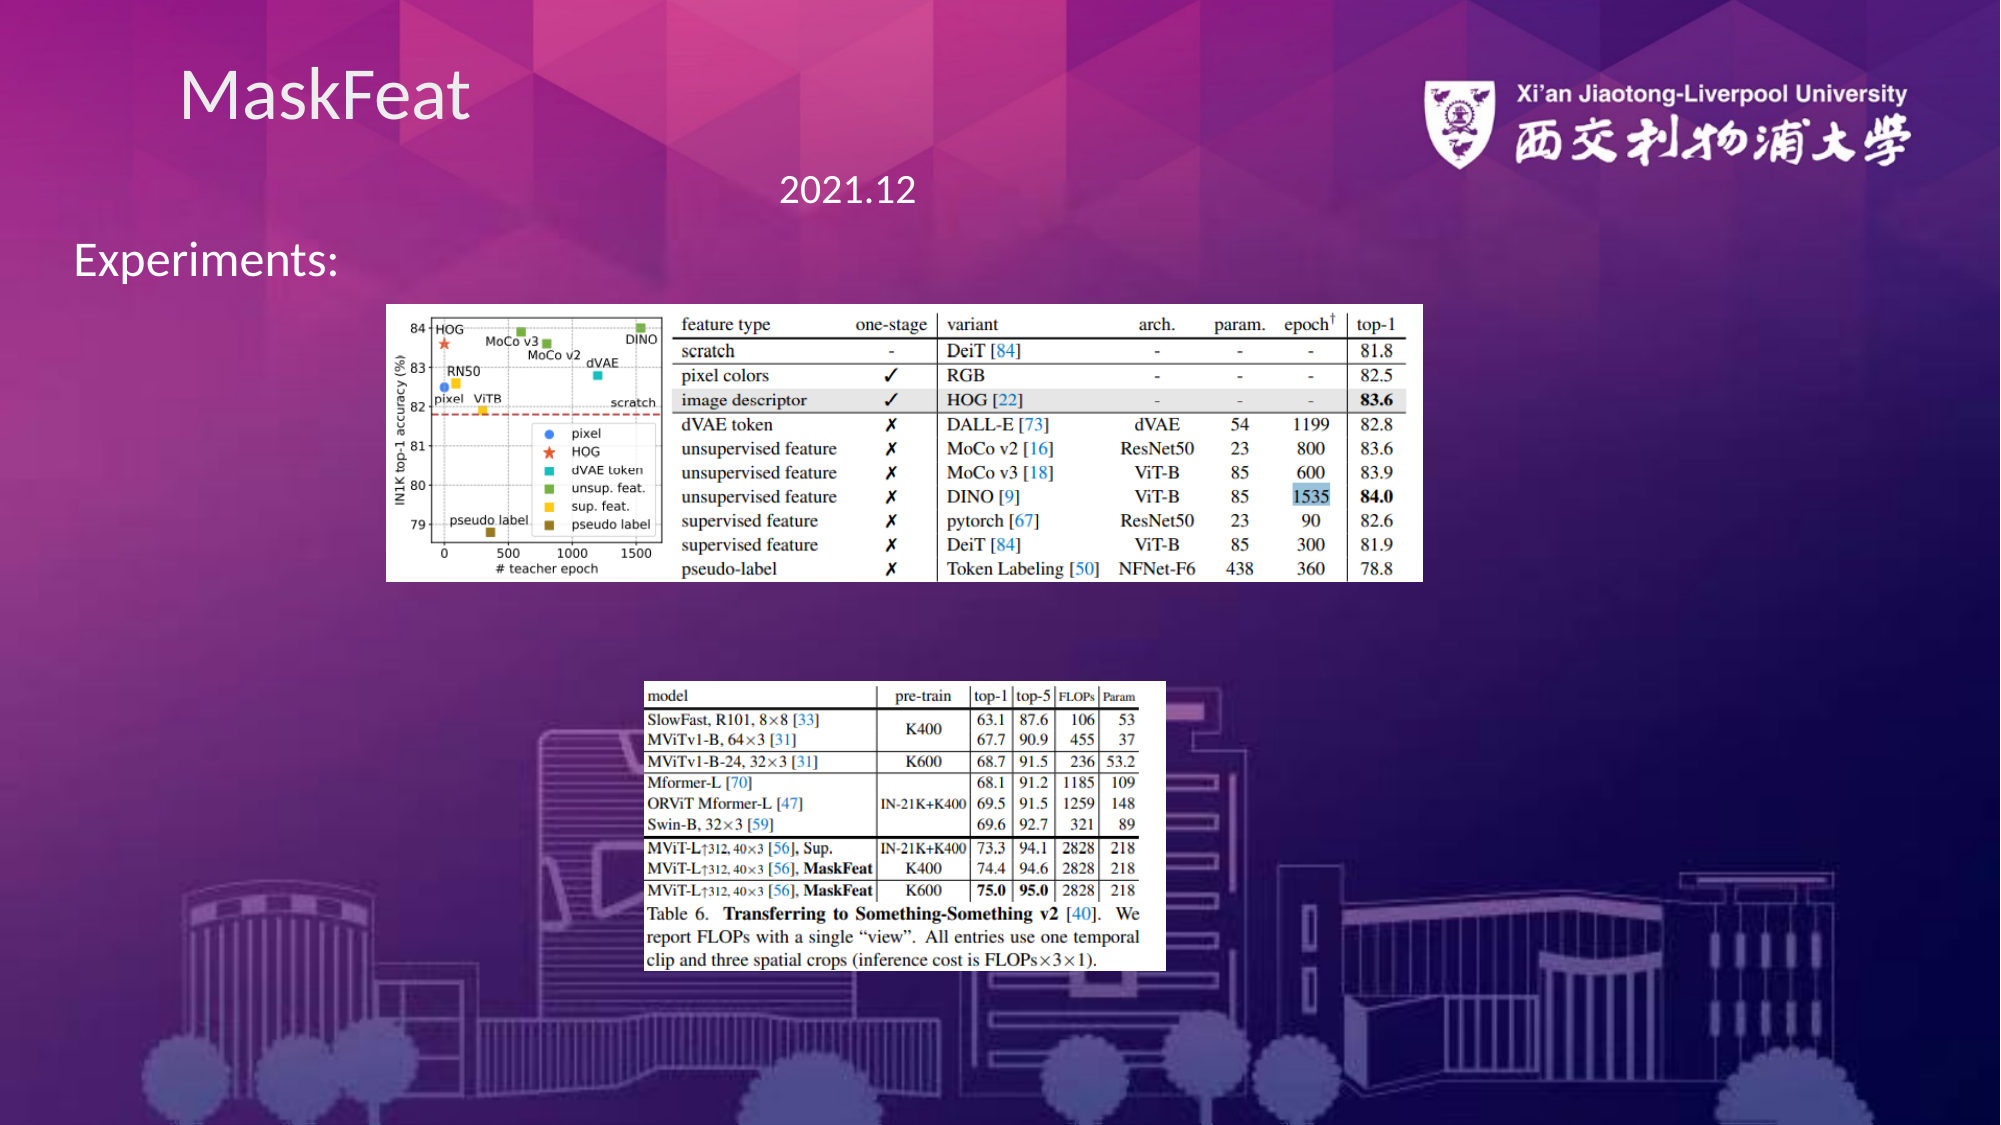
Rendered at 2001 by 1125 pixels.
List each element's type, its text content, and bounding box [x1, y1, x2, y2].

text_box 2021.12 [771, 154, 1563, 220]
picture [0, 0, 2000, 1125]
text_box Experiments: [65, 218, 2000, 354]
text_box MaskFeat [170, 37, 1483, 143]
